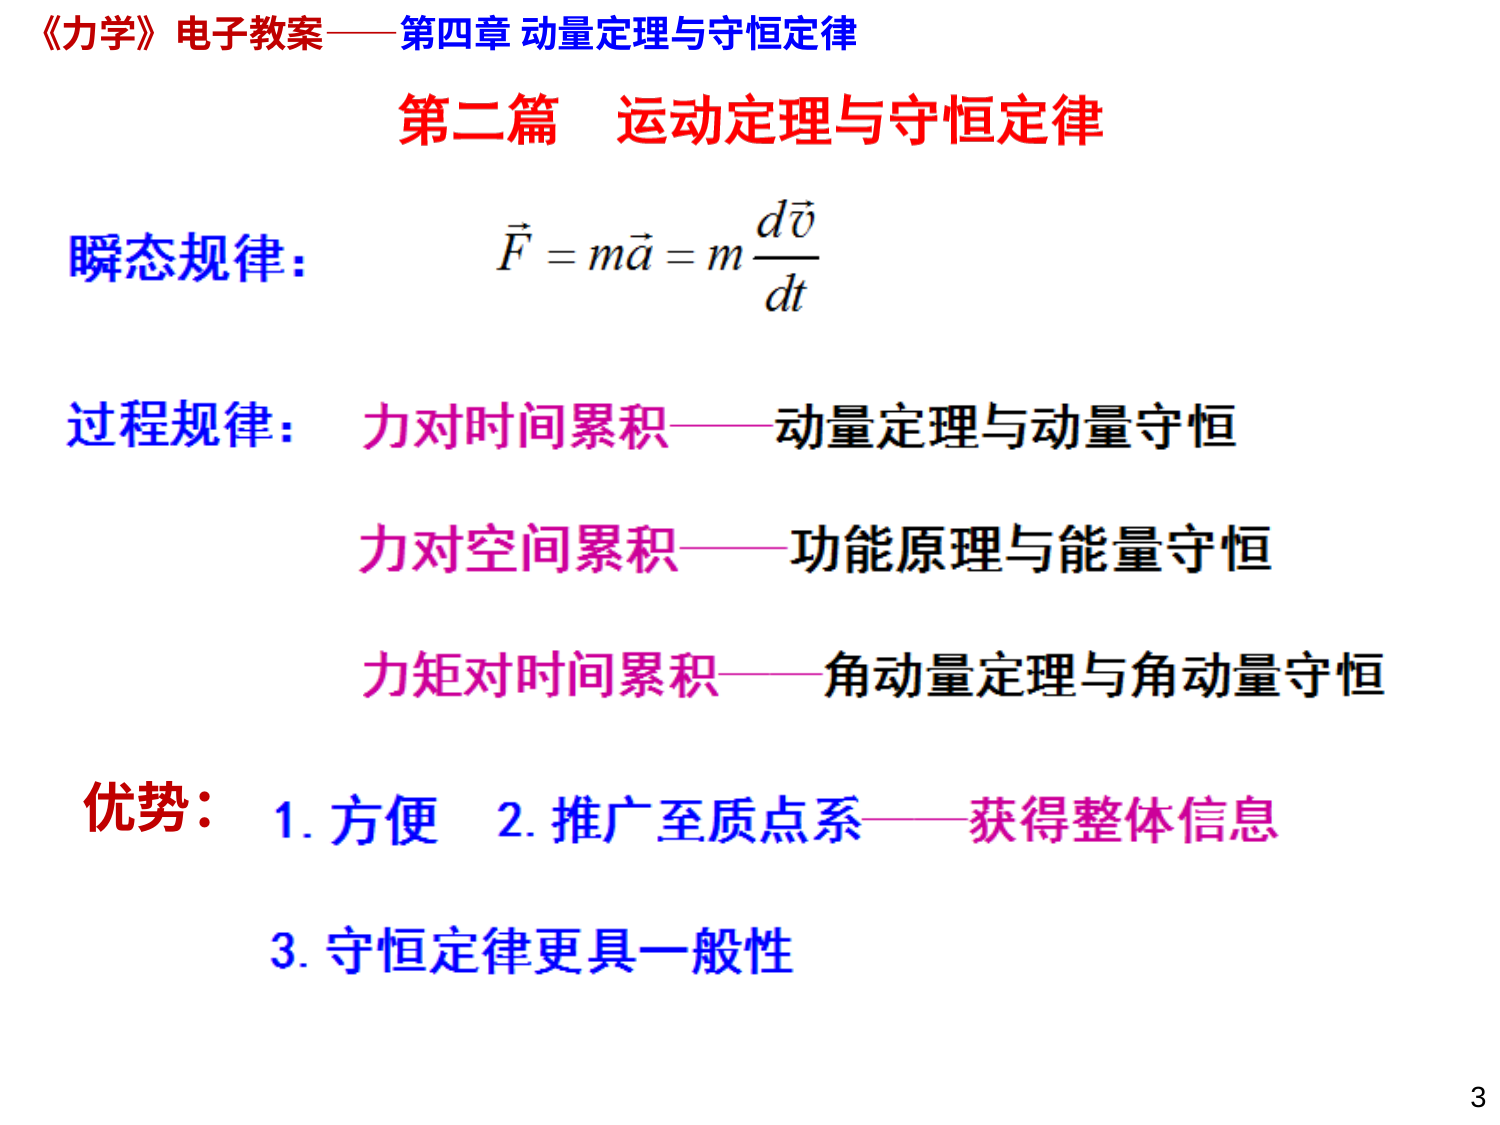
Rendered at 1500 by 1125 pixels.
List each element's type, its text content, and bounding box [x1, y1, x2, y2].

picture [486, 765, 1311, 876]
picture [346, 381, 1247, 465]
picture [362, 621, 1397, 729]
slide_number 3 [1151, 1070, 1500, 1114]
picture [49, 376, 311, 461]
picture [49, 213, 326, 301]
picture [478, 186, 845, 327]
picture [257, 904, 811, 1000]
picture [257, 778, 467, 861]
picture [343, 503, 1293, 594]
text_box 优势： [67, 766, 261, 846]
picture [362, 66, 1138, 182]
